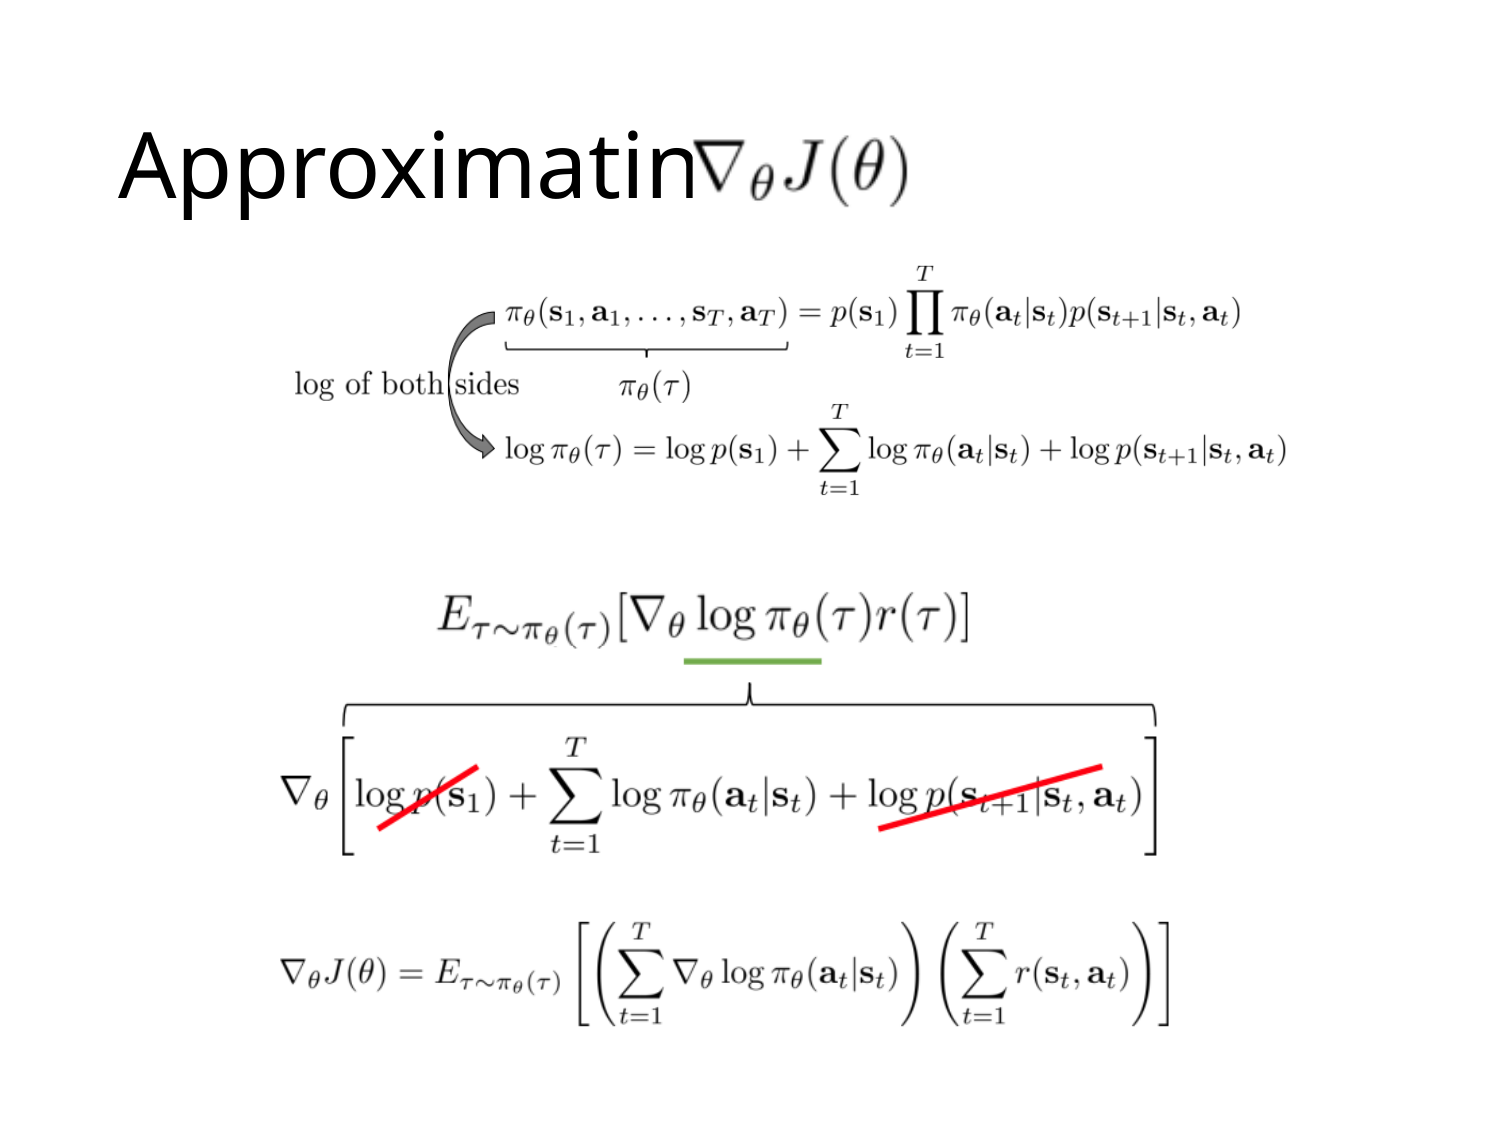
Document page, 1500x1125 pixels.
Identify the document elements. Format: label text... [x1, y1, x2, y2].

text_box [246, 238, 1312, 512]
picture [275, 531, 1193, 1075]
picture [692, 113, 947, 224]
title Approximating [103, 59, 1397, 278]
